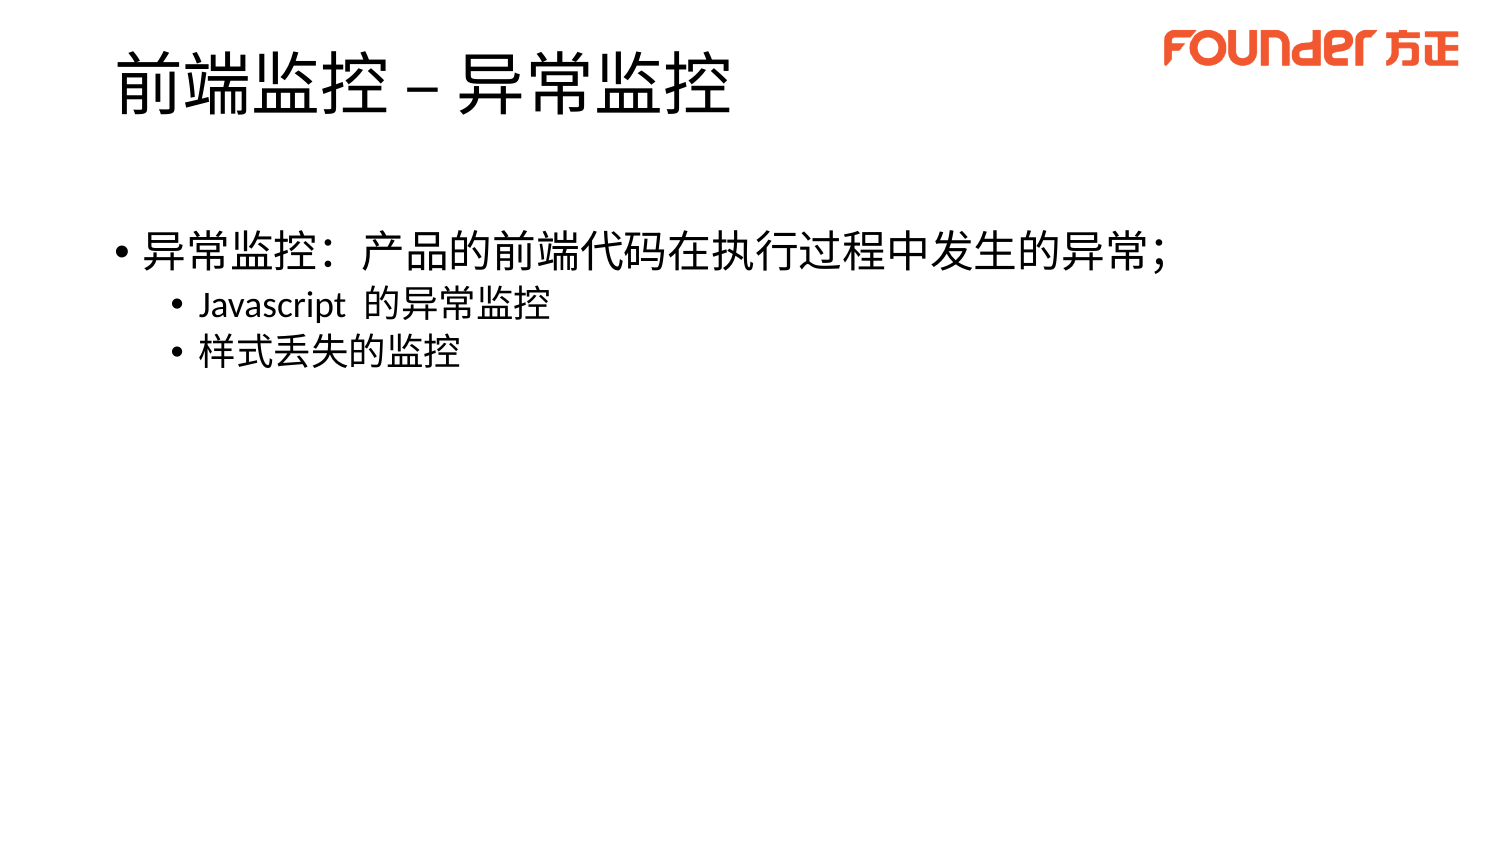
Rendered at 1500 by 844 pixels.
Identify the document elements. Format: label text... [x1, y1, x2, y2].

picture [1136, 0, 1485, 102]
list 异常监控：产品的前端代码在执行过程中发生的异常； Javascript 的异常监控 样式丢失的监控 [103, 224, 1397, 760]
title 前端监控 – 异常监控 [103, 44, 1397, 208]
